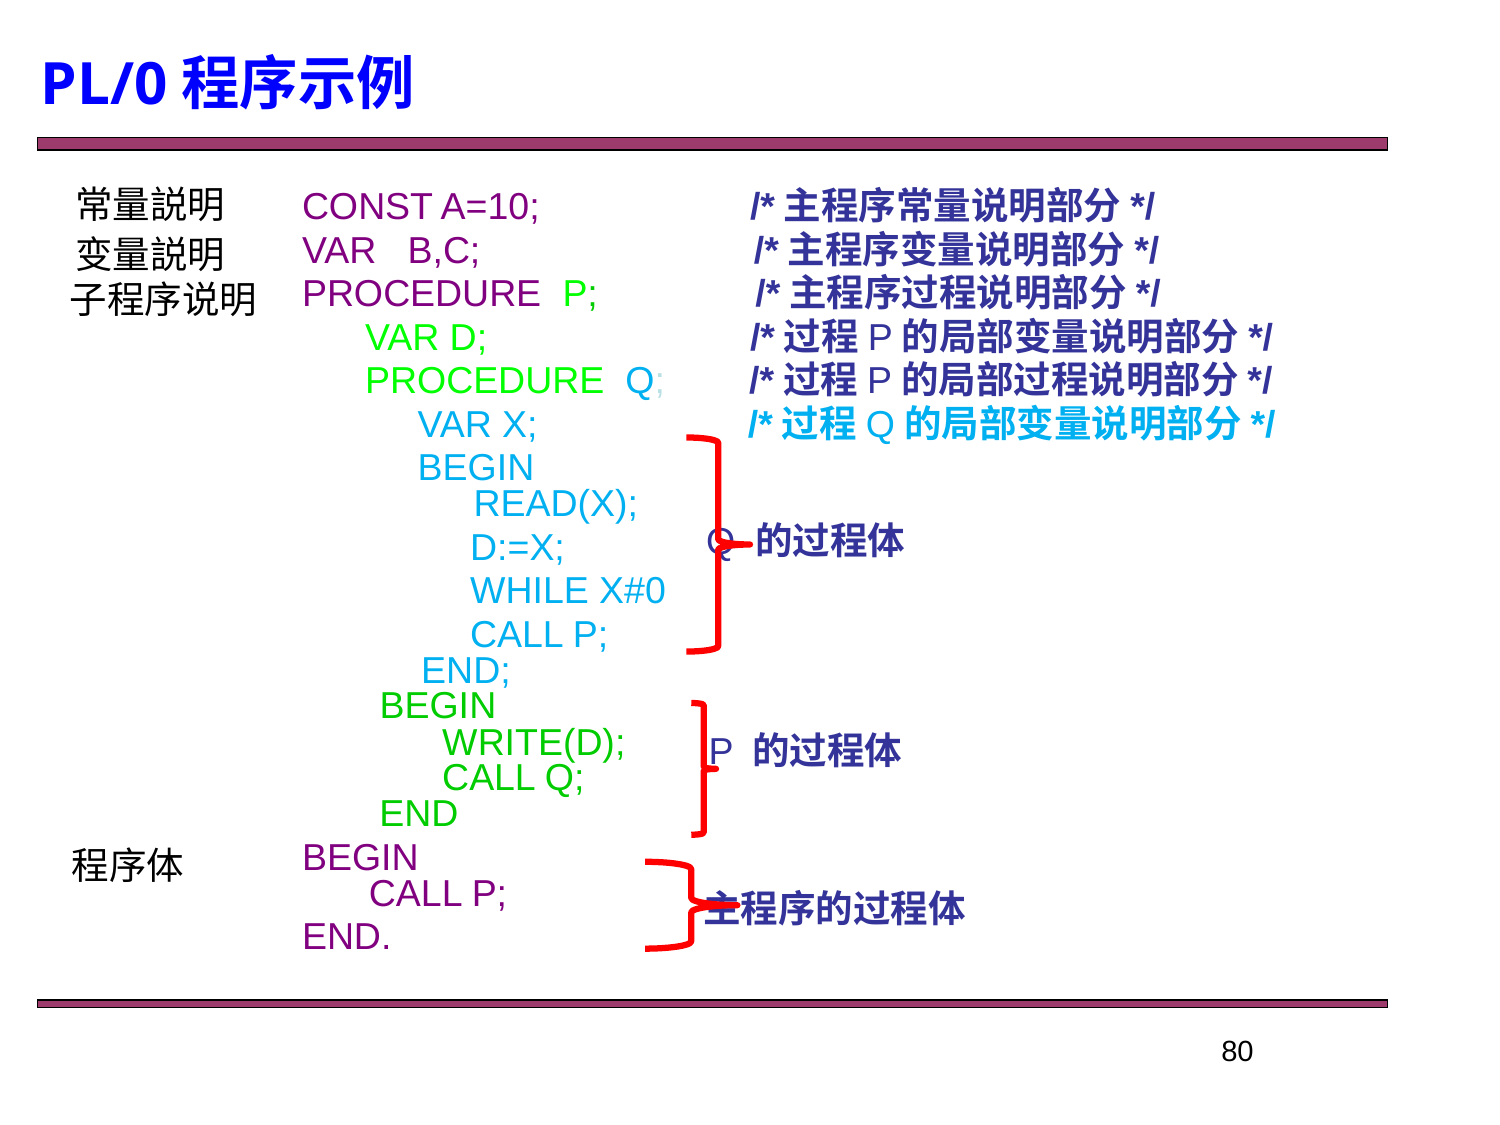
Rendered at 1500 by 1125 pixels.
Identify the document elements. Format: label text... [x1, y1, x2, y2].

text_box 子程序说明 [54, 269, 273, 329]
text_box PL/0程序示例 [0, 0, 1225, 175]
text_box 常量説明 [60, 174, 240, 223]
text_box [287, 183, 1351, 990]
text_box 程序体 [56, 834, 200, 895]
slide_number 80 [1062, 1025, 1413, 1066]
text_box 变量説明 [60, 223, 240, 269]
